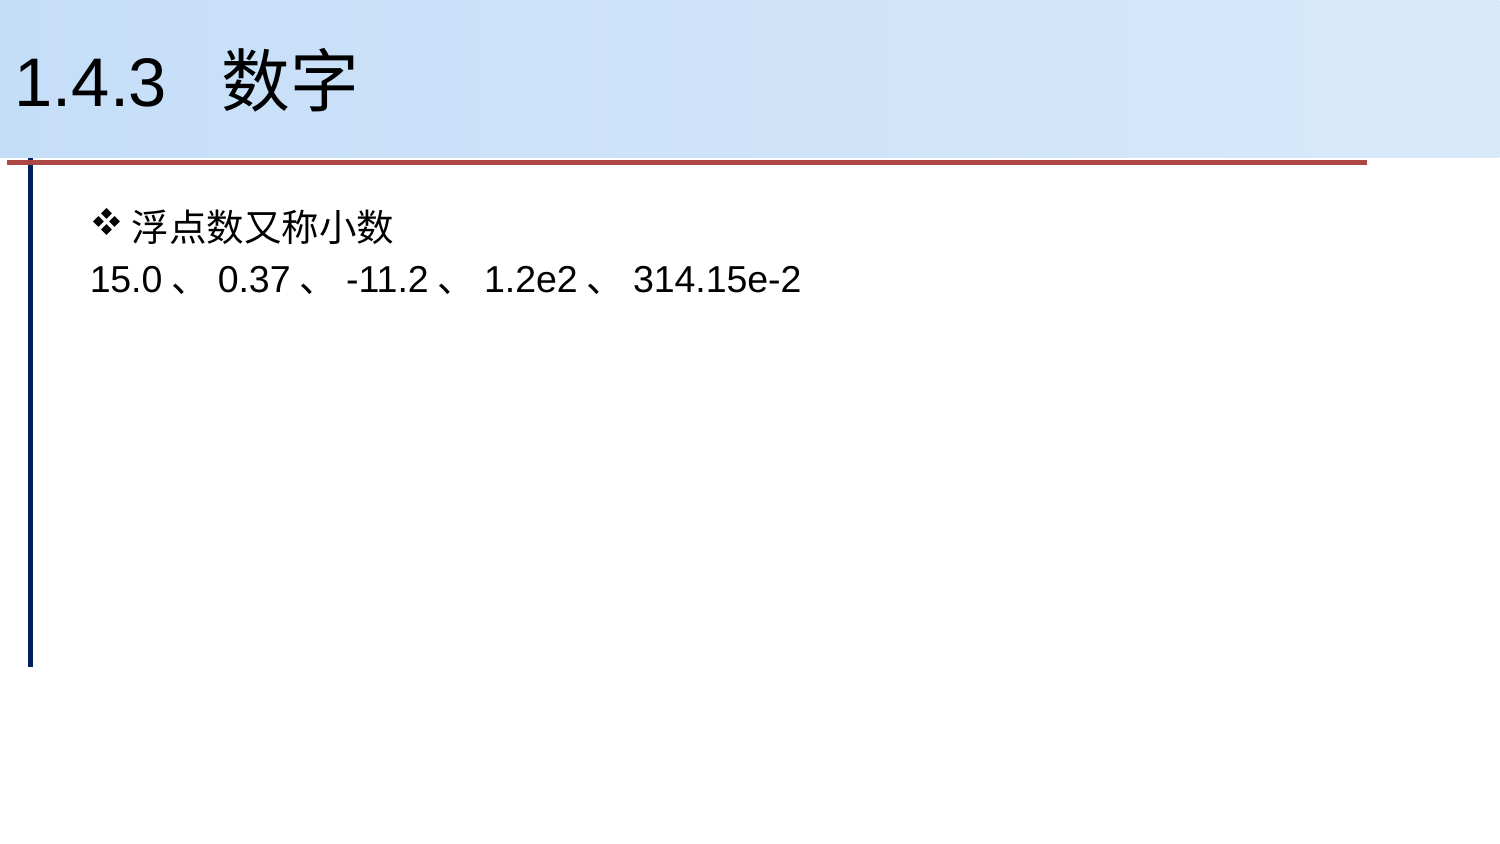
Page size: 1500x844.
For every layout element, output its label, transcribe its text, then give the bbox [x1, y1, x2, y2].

list 浮点数又称小数 15.0、0.37、-11.2、1.2e2、314.15e-2 [74, 196, 1426, 755]
title 1.4.3 数字 [0, 0, 1500, 159]
